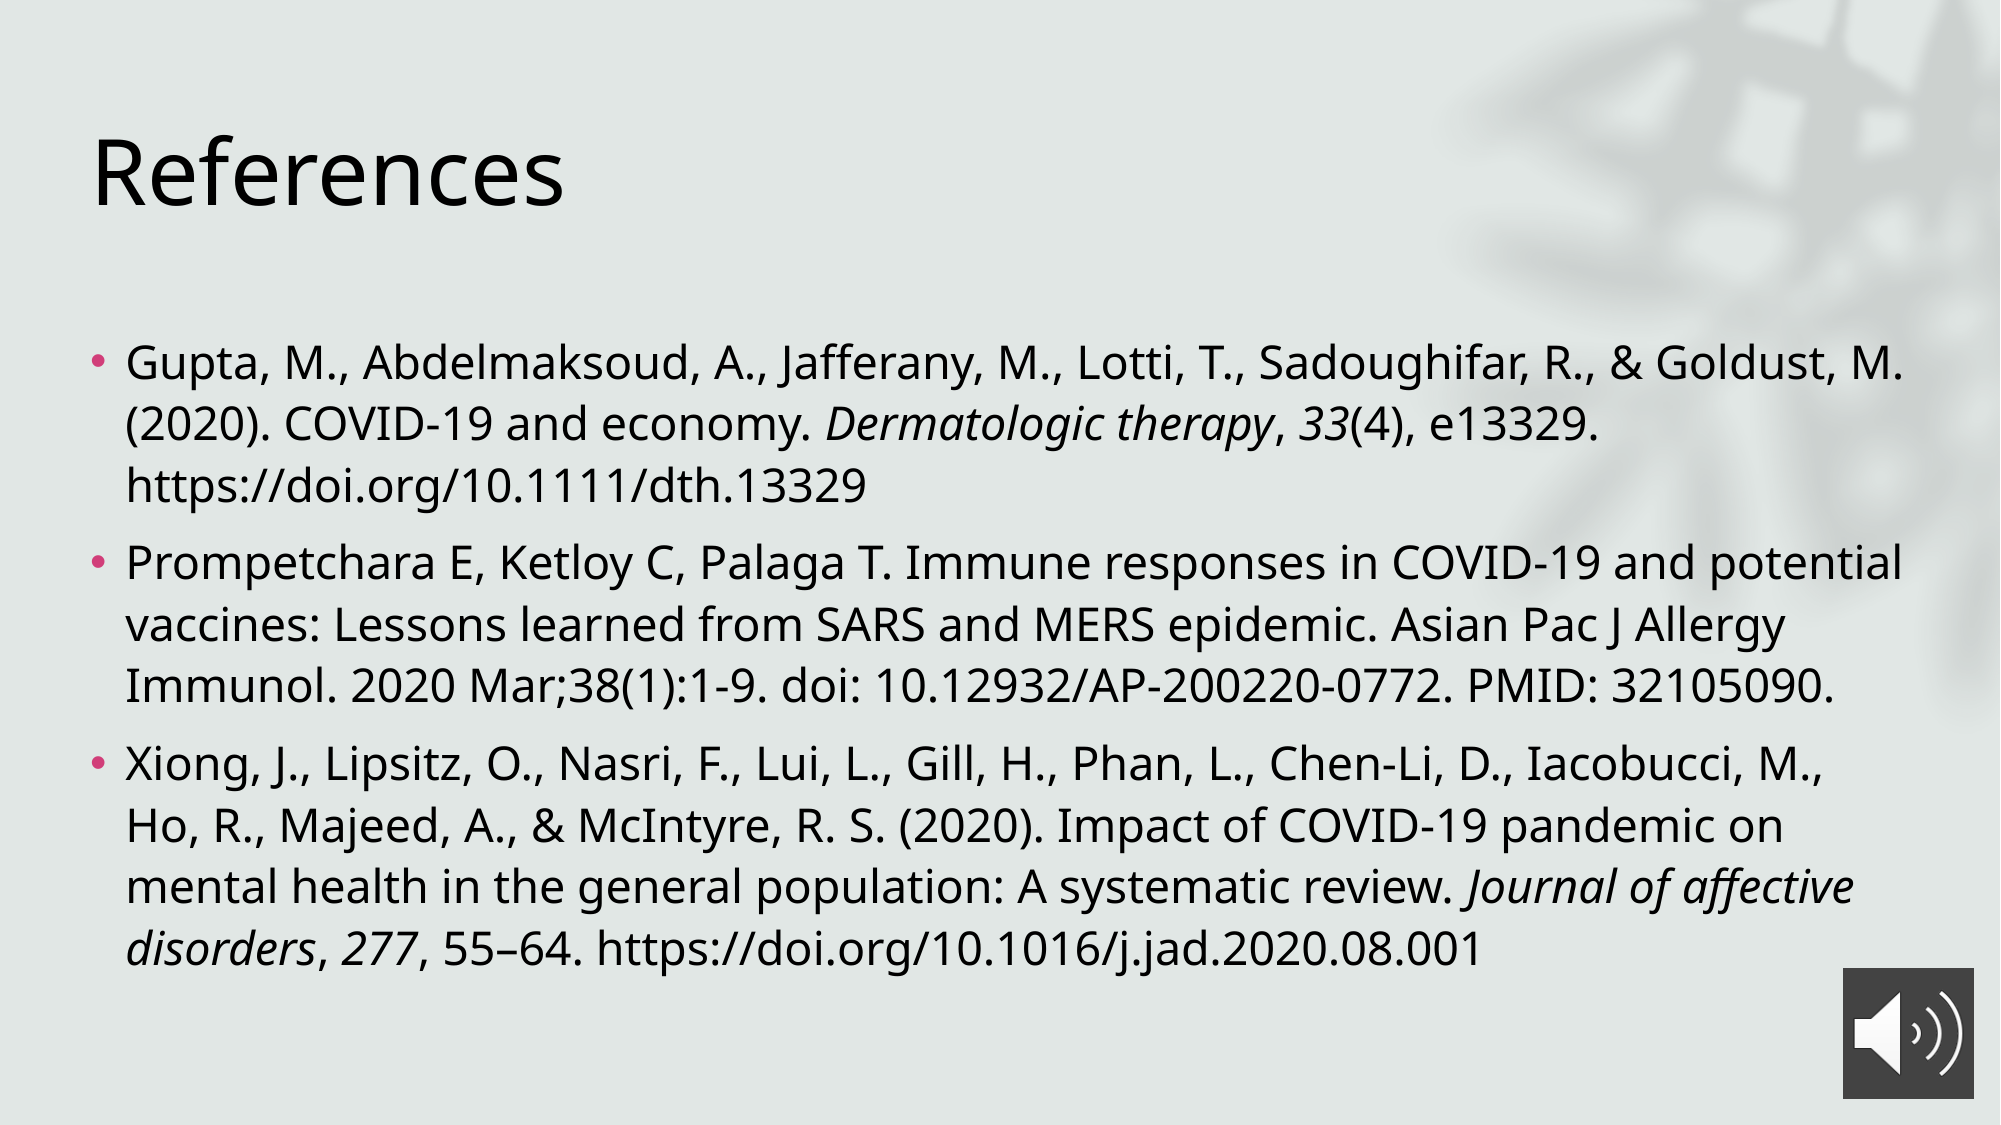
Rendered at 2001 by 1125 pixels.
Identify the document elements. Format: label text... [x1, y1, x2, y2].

list Gupta, M., Abdelmaksoud, A., Jafferany, M., Lotti, T., Sadoughifar, R., & Goldust, M. (2020). COVID-19 and economy. Dermatologic therapy, 33(4), e13329. https://doi.org/10.1111/dth.13329 Prompetchara E, Ketloy C, Palaga T. Immune responses in COVID-19 and potential vaccines: Lessons learned from SARS and MERS epidemic. Asian Pac J Allergy Immunol. 2020 Mar;38(1):1-9. doi: 10.12932/AP-200220-0772. PMID: 32105090. Xiong, J., Lipsitz, O., Nasri, F., Lui, L., Gill, H., Phan, L., Chen-Li, D., Iacobucci, M., Ho, R., Majeed, A., & McIntyre, R. S. (2020). Impact of COVID-19 pandemic on mental health in the general population: A systematic review. Journal of affective disorders, 277, 55–64. https://doi.org/10.1016/j.jad.2020.08.001 [75, 319, 1925, 1009]
picture [1841, 966, 1975, 1100]
title References [75, 60, 1863, 278]
